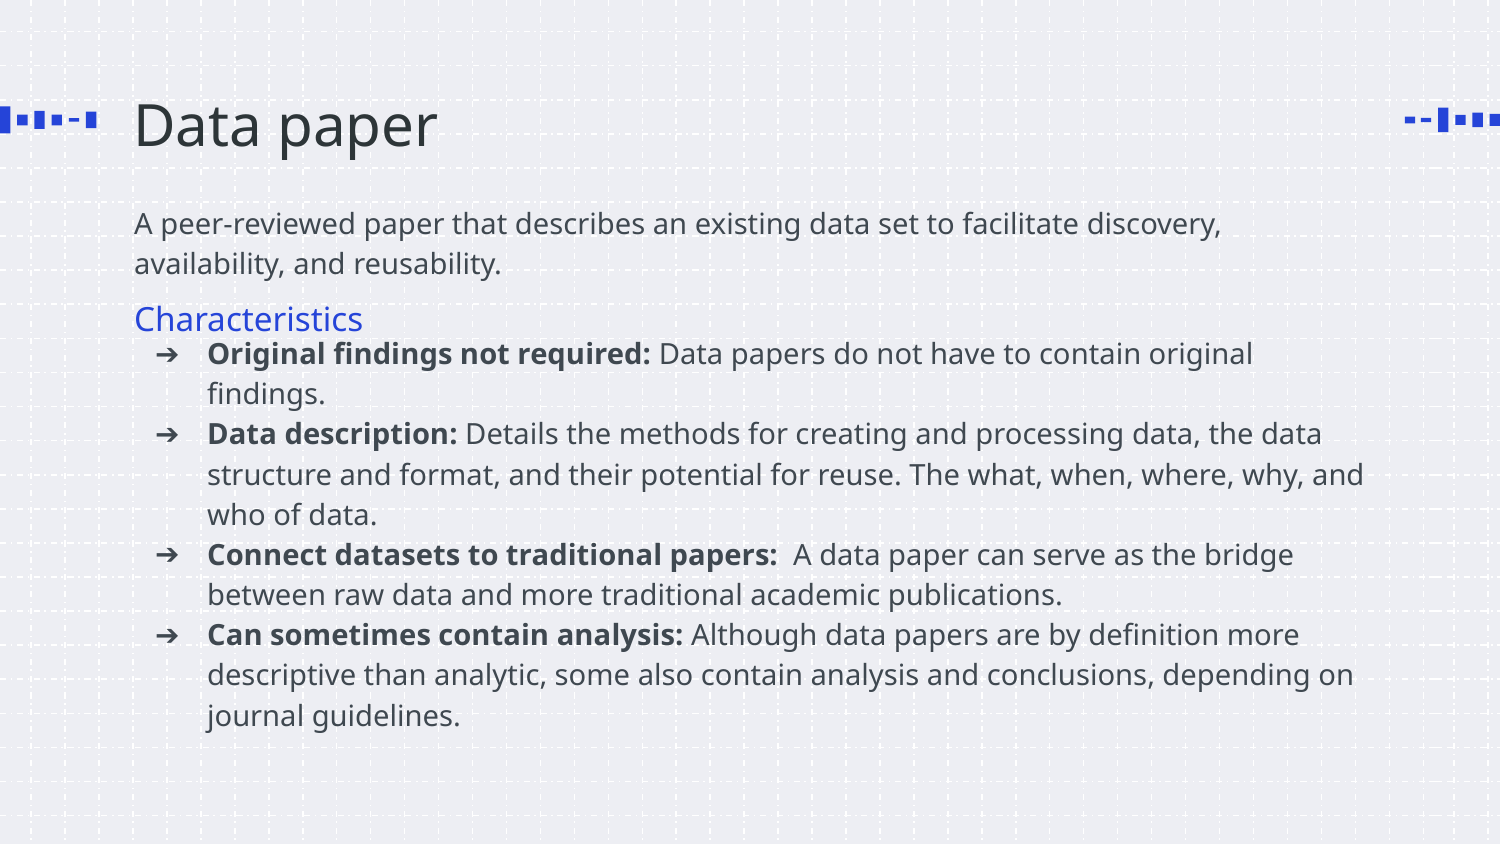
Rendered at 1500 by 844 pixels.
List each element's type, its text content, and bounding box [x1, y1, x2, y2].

text_box Characteristics [119, 277, 1383, 354]
text_box A peer-reviewed paper that describes an existing data set to facilitate discovery, availability, and reusability. [119, 185, 1383, 277]
text_box Original findings not required: Data papers do not have to contain original findings. Data description: Details the methods for creating and processing data, the data structure and format, and their potential for reuse. The what, when, where, why, and who of data. Connect datasets to traditional papers: A data paper can serve as the bridge between raw data and more traditional academic publications. Can sometimes contain analysis: Although data papers are by definition more descriptive than analytic, some also contain analysis and conclusions, depending on journal guidelines. [116, 315, 1381, 666]
title Data paper [118, 72, 1382, 167]
